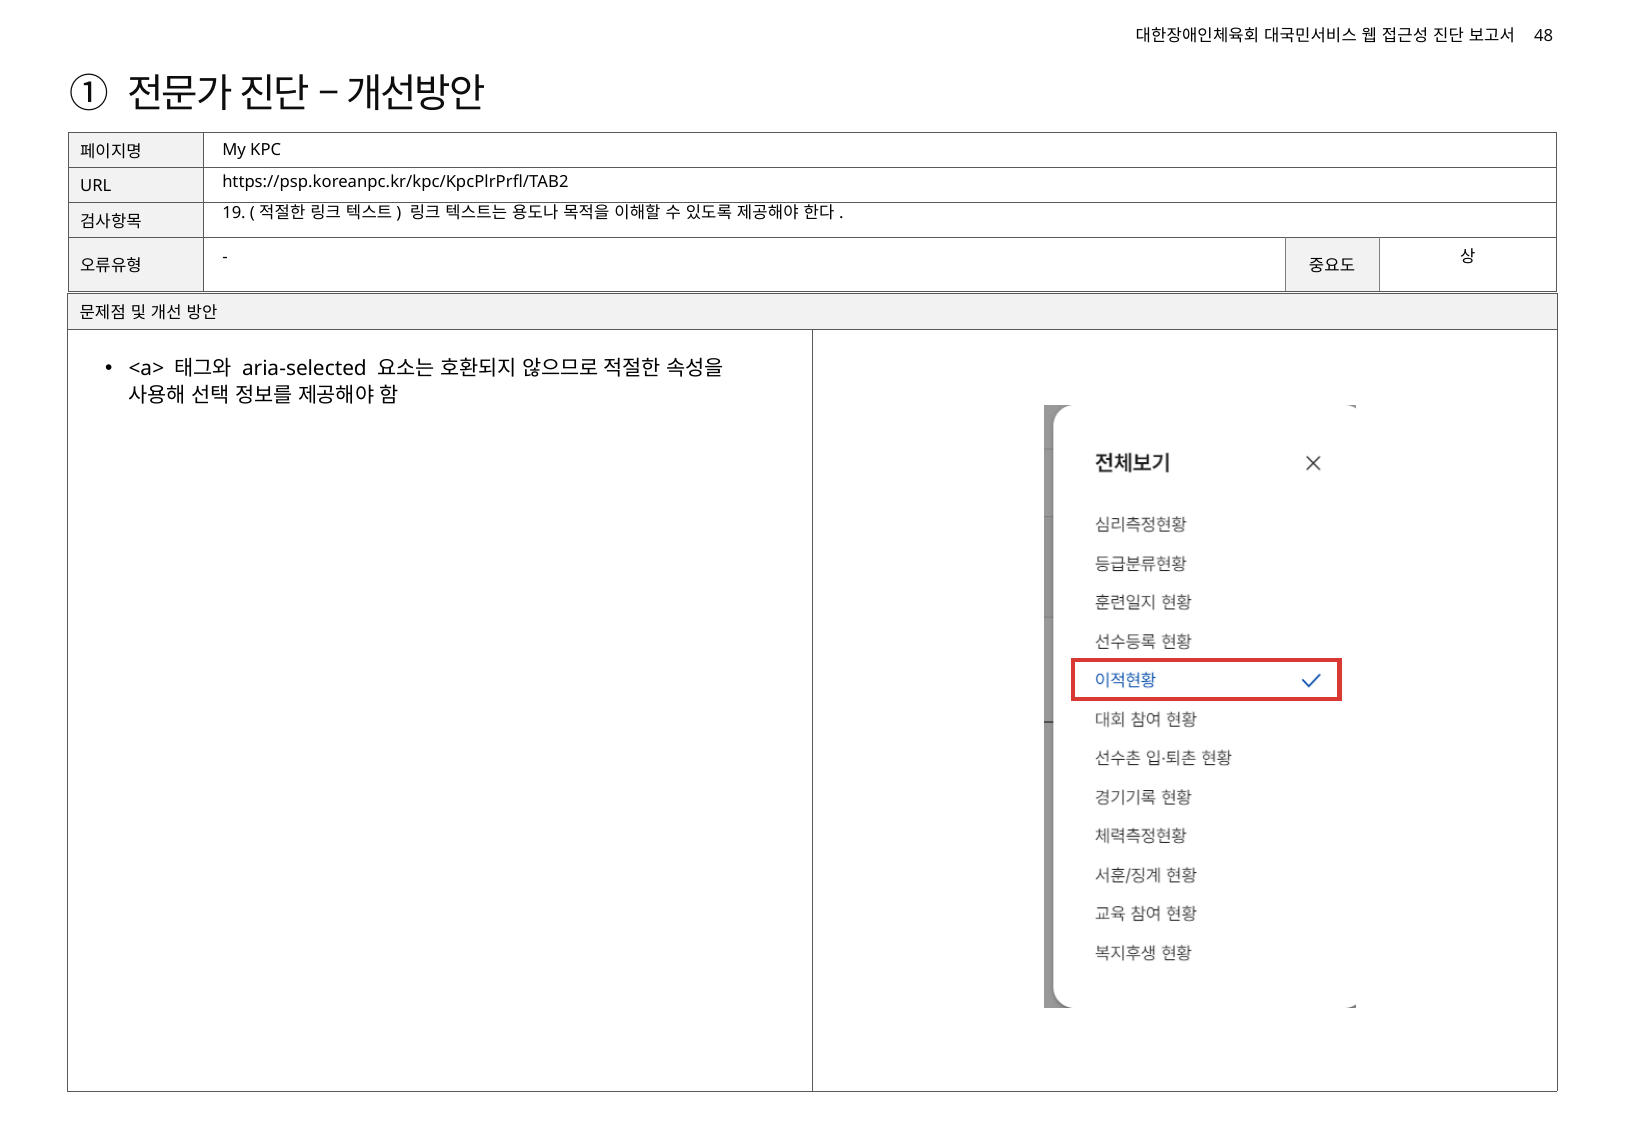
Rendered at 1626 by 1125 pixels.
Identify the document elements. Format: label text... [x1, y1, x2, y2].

list - [207, 228, 1285, 283]
list https://psp.koreanpc.kr/kpc/KpcPlrPrfl/TAB2 [207, 164, 1557, 196]
title ① 전문가 진단 – 개선방안 [69, 72, 1126, 117]
list 19. (적절한 링크 텍스트) 링크 텍스트는 용도나 목적을 이해할 수 있도록 제공해야 한다. [207, 196, 1557, 229]
picture [1044, 405, 1356, 1008]
list <a> 태그와 aria-selected 요소는 호환되지 않으므로 적절한 속성을 사용해 선택 정보를 제공해야 함 [105, 352, 779, 430]
list 상 [1379, 228, 1557, 283]
list My KPC [207, 132, 1557, 164]
